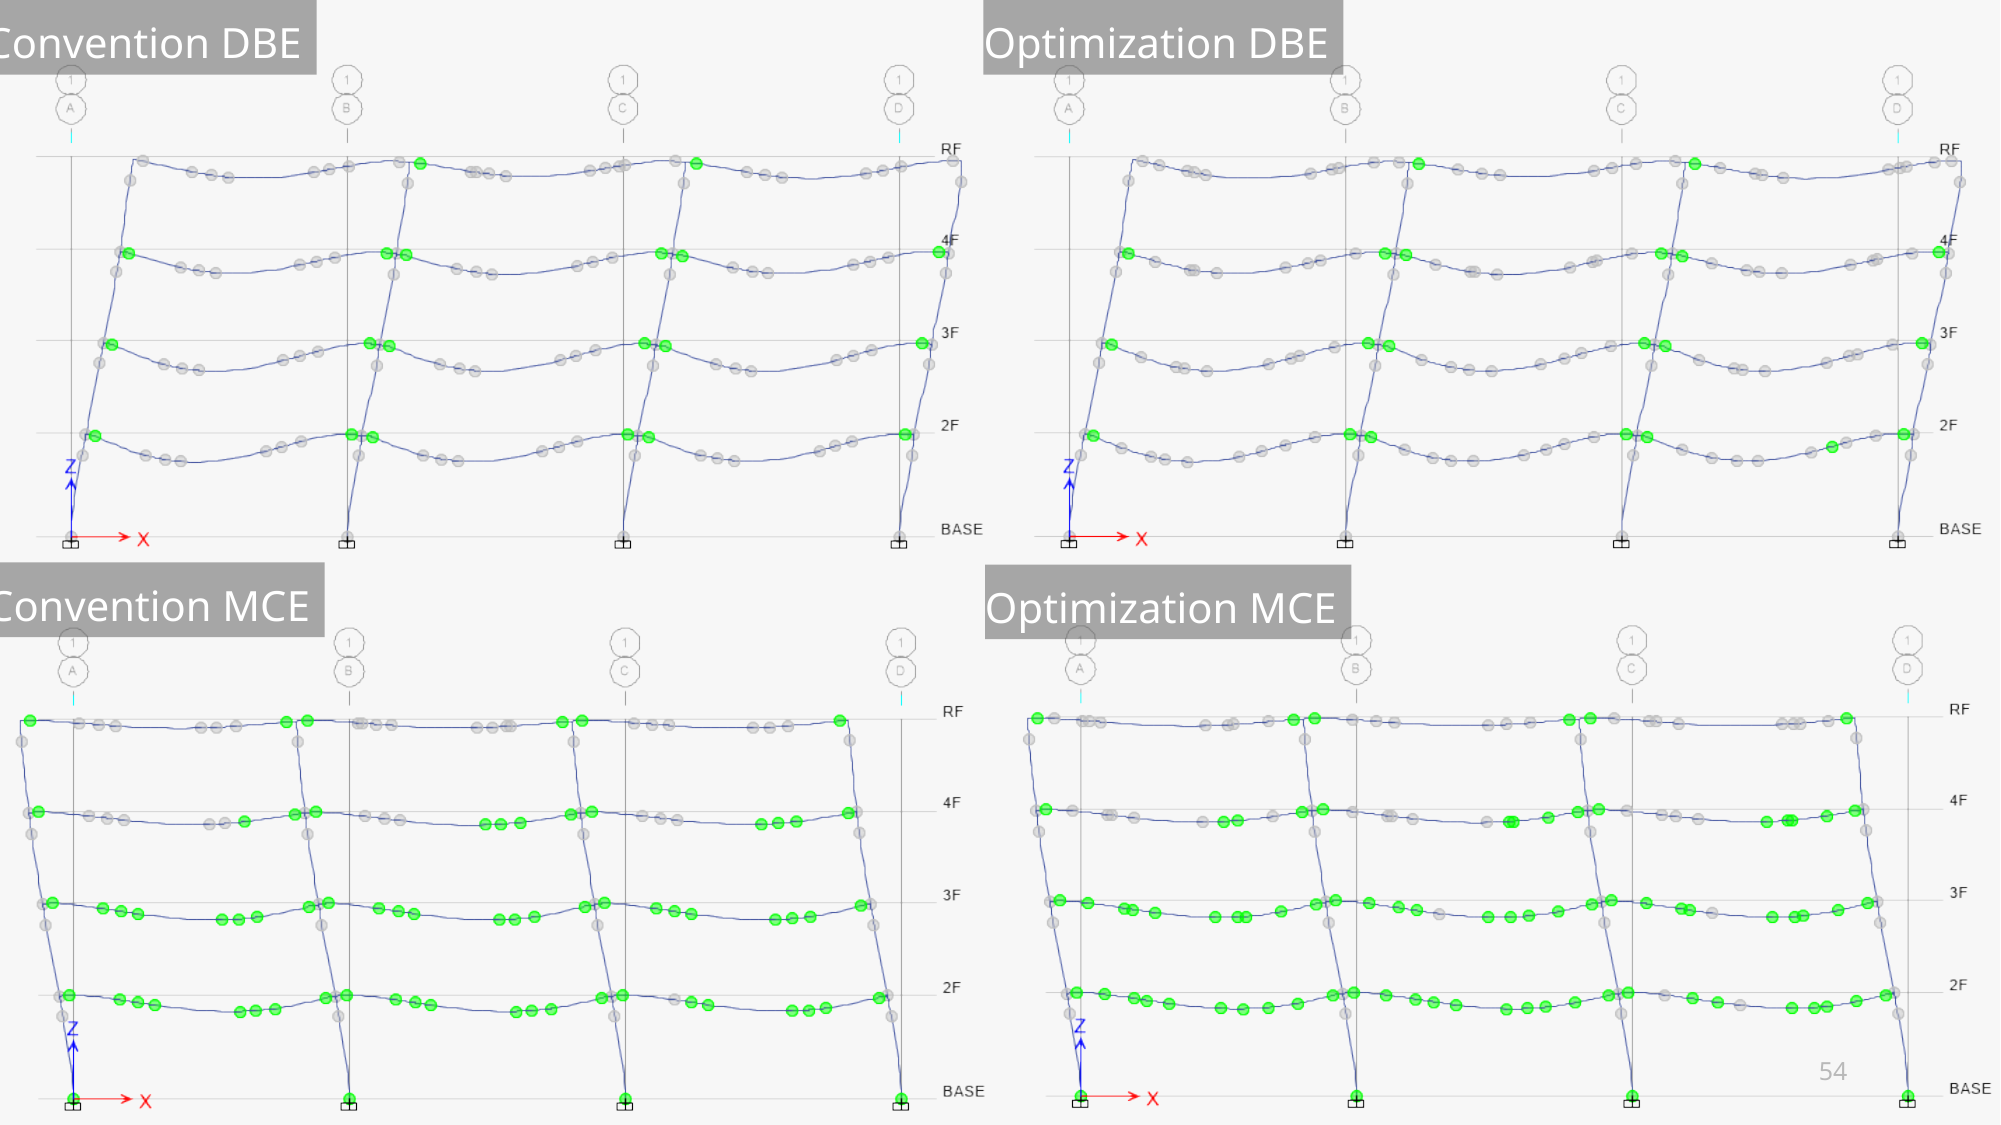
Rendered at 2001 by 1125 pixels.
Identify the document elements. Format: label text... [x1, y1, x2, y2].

text_box Convention MCE [0, 562, 325, 638]
text_box Convention DBE [0, 0, 317, 75]
picture [1016, 617, 2000, 1125]
picture [26, 55, 1000, 563]
picture [1013, 47, 2000, 564]
picture [3, 615, 999, 1125]
text_box Optimization DBE [983, 0, 1344, 75]
text_box Optimization MCE [985, 564, 1352, 640]
